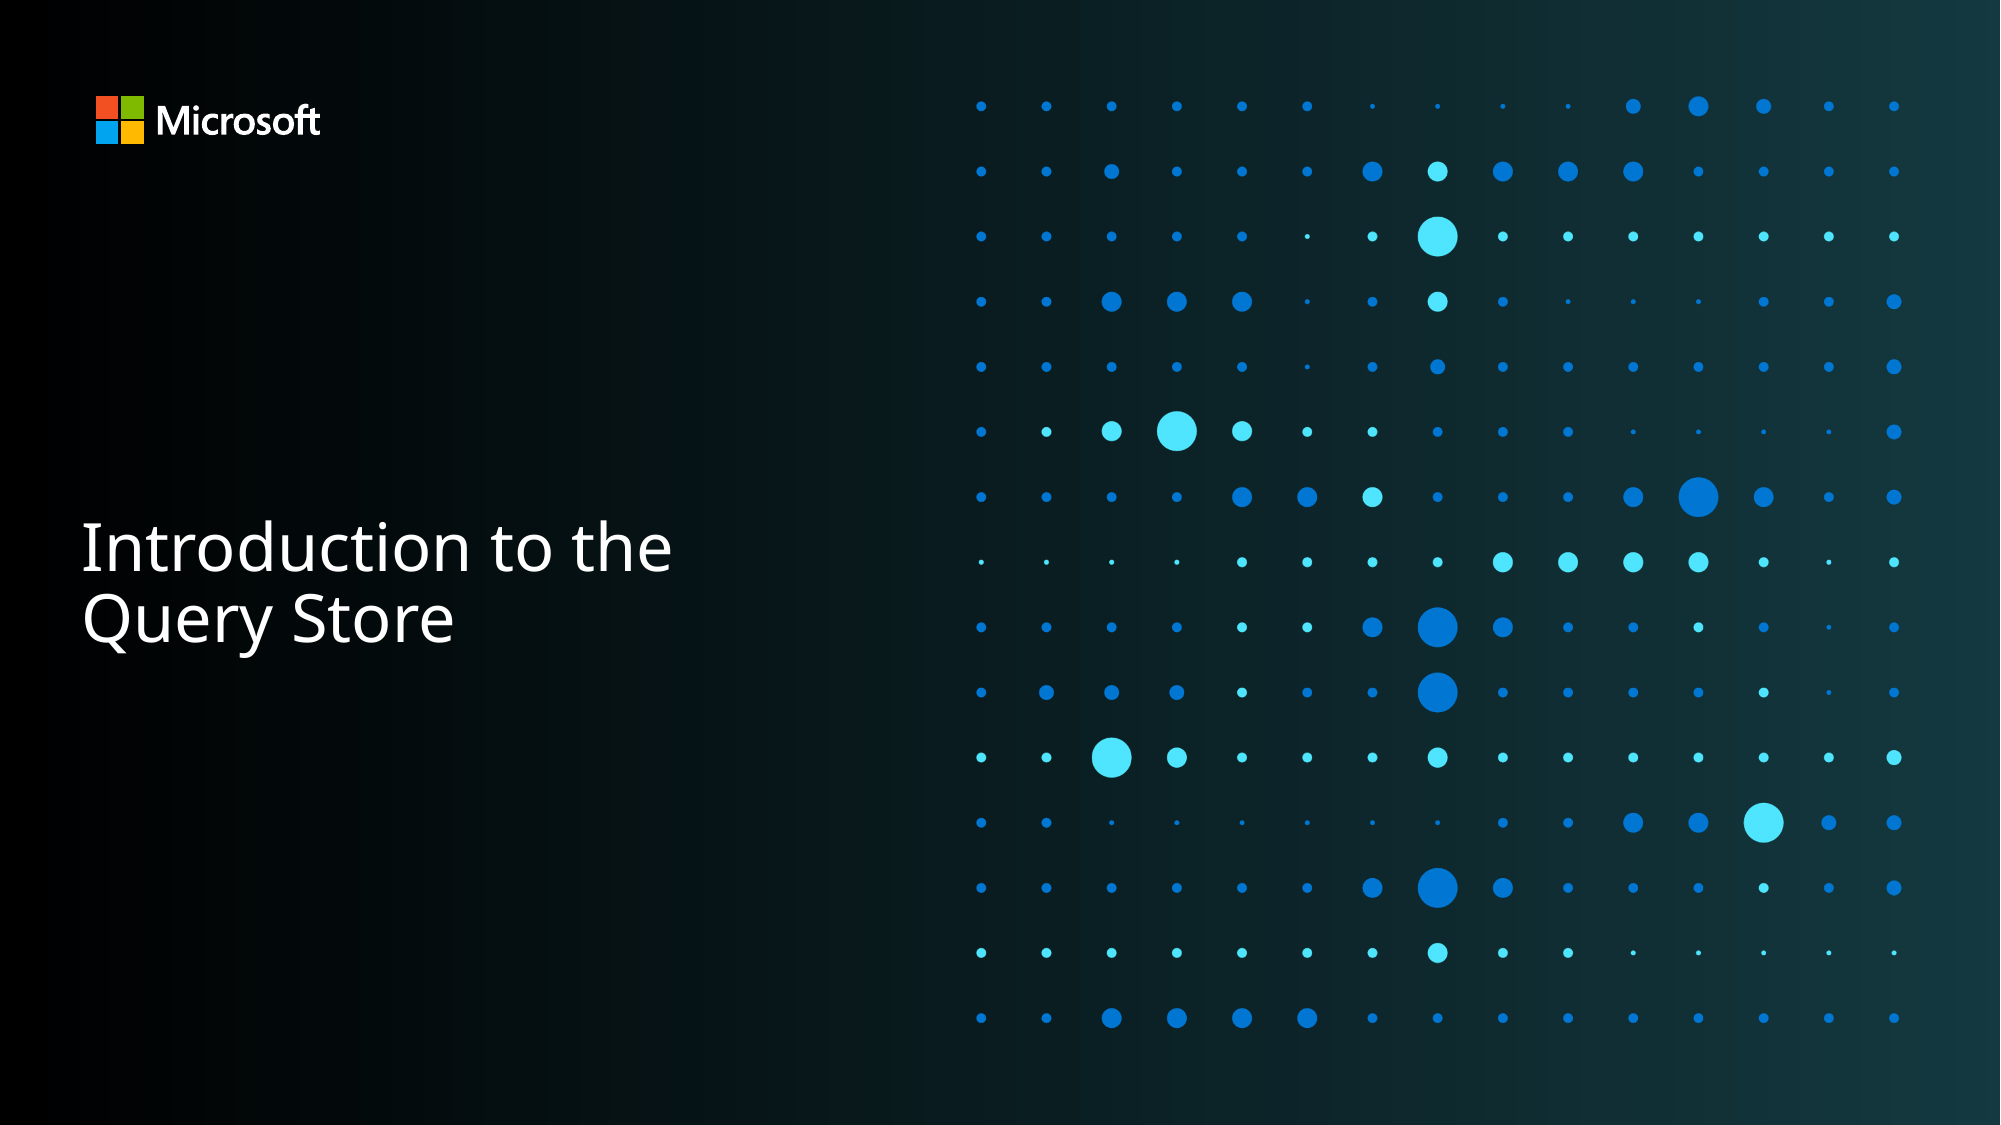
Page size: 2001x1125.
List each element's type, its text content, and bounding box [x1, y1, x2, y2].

picture [936, 61, 1939, 1063]
title Introduction to the Query Store [81, 519, 935, 738]
